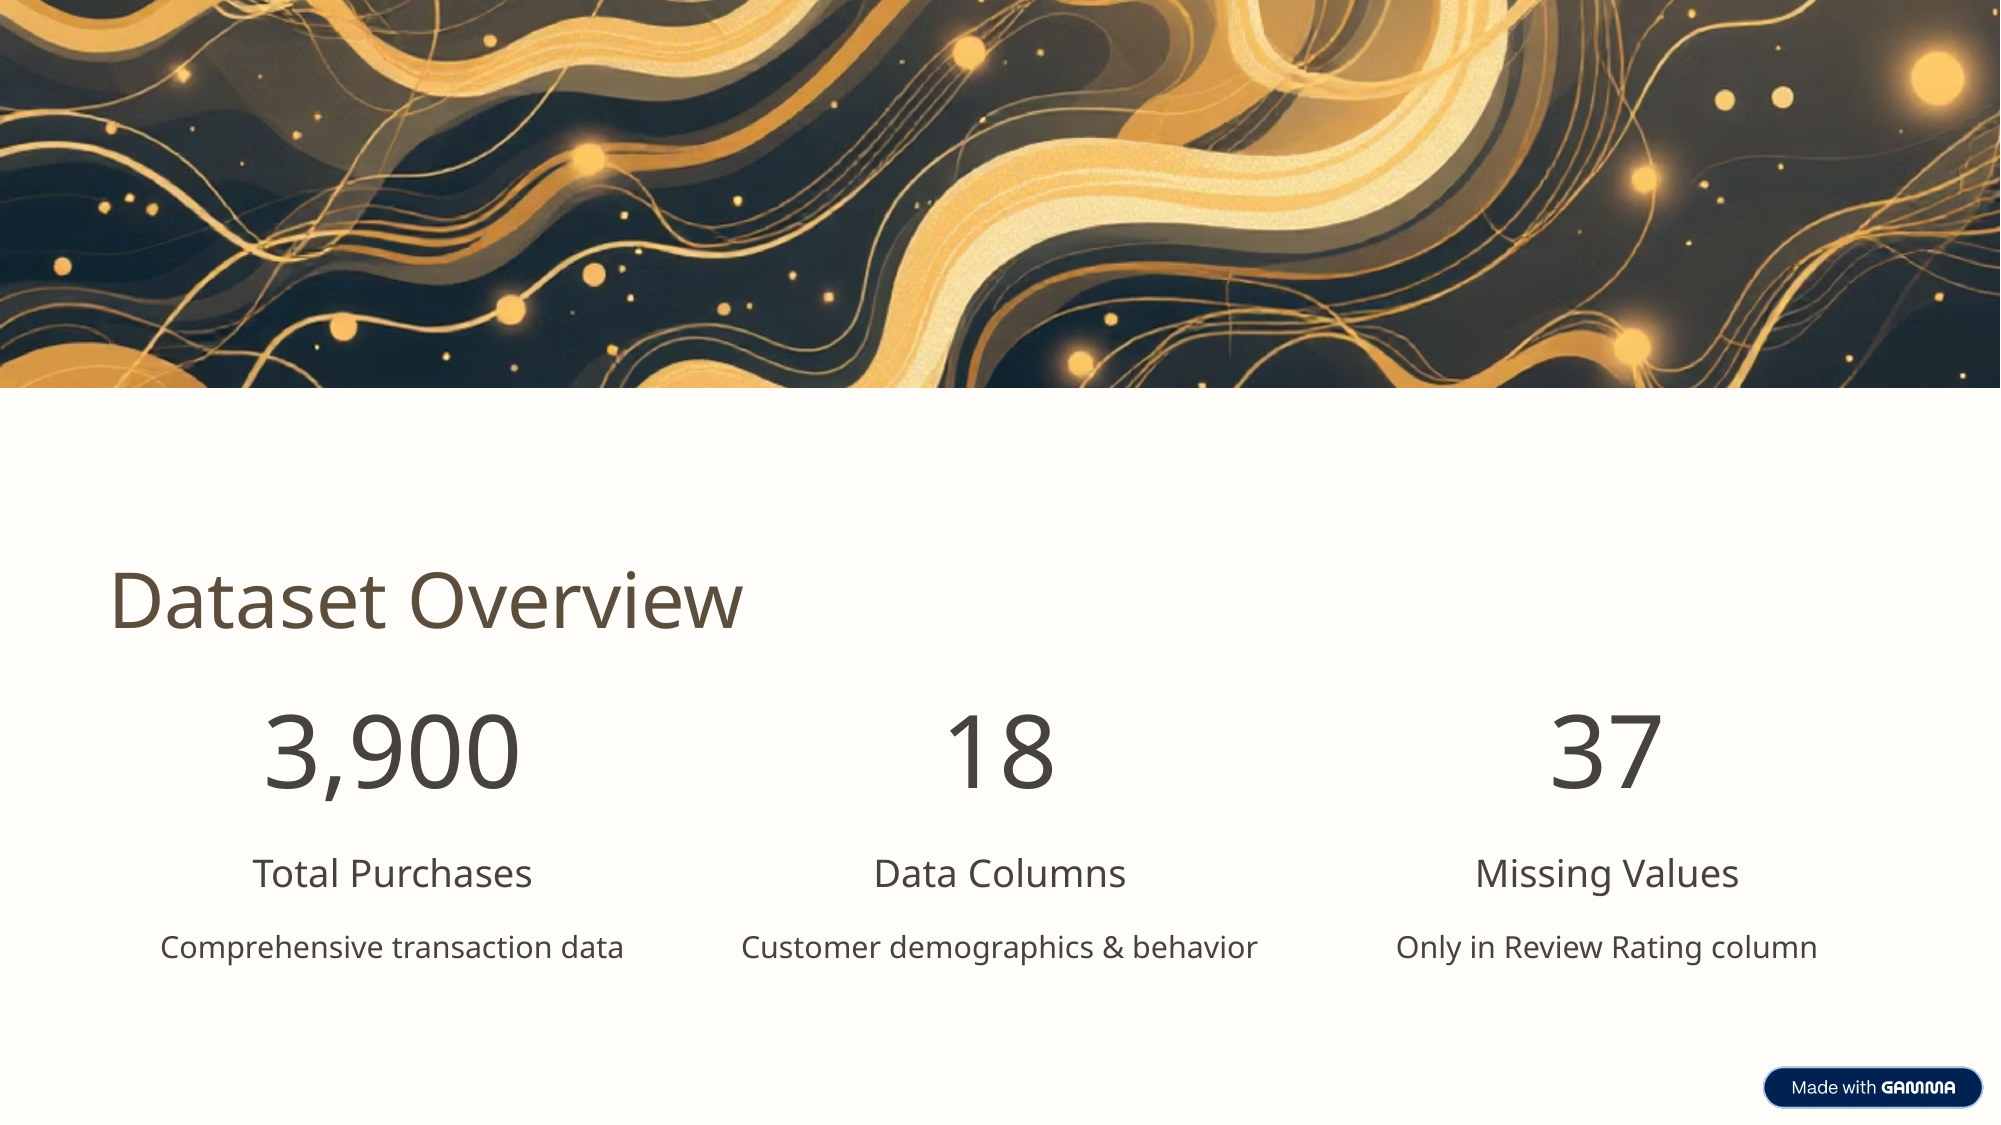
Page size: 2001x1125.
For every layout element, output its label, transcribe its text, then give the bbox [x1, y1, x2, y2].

text_box Missing Values [1413, 847, 1801, 897]
text_box Comprehensive transaction data [108, 914, 677, 965]
text_box Customer demographics & behavior [715, 914, 1285, 965]
text_box Dataset Overview [108, 547, 884, 645]
text_box Data Columns [806, 847, 1194, 897]
picture [0, 0, 2000, 389]
text_box 18 [715, 706, 1285, 810]
text_box Total Purchases [198, 847, 587, 897]
text_box Only in Review Rating column [1322, 914, 1892, 965]
text_box 3,900 [108, 706, 677, 810]
text_box 37 [1322, 706, 1892, 810]
picture [1755, 1059, 1991, 1116]
